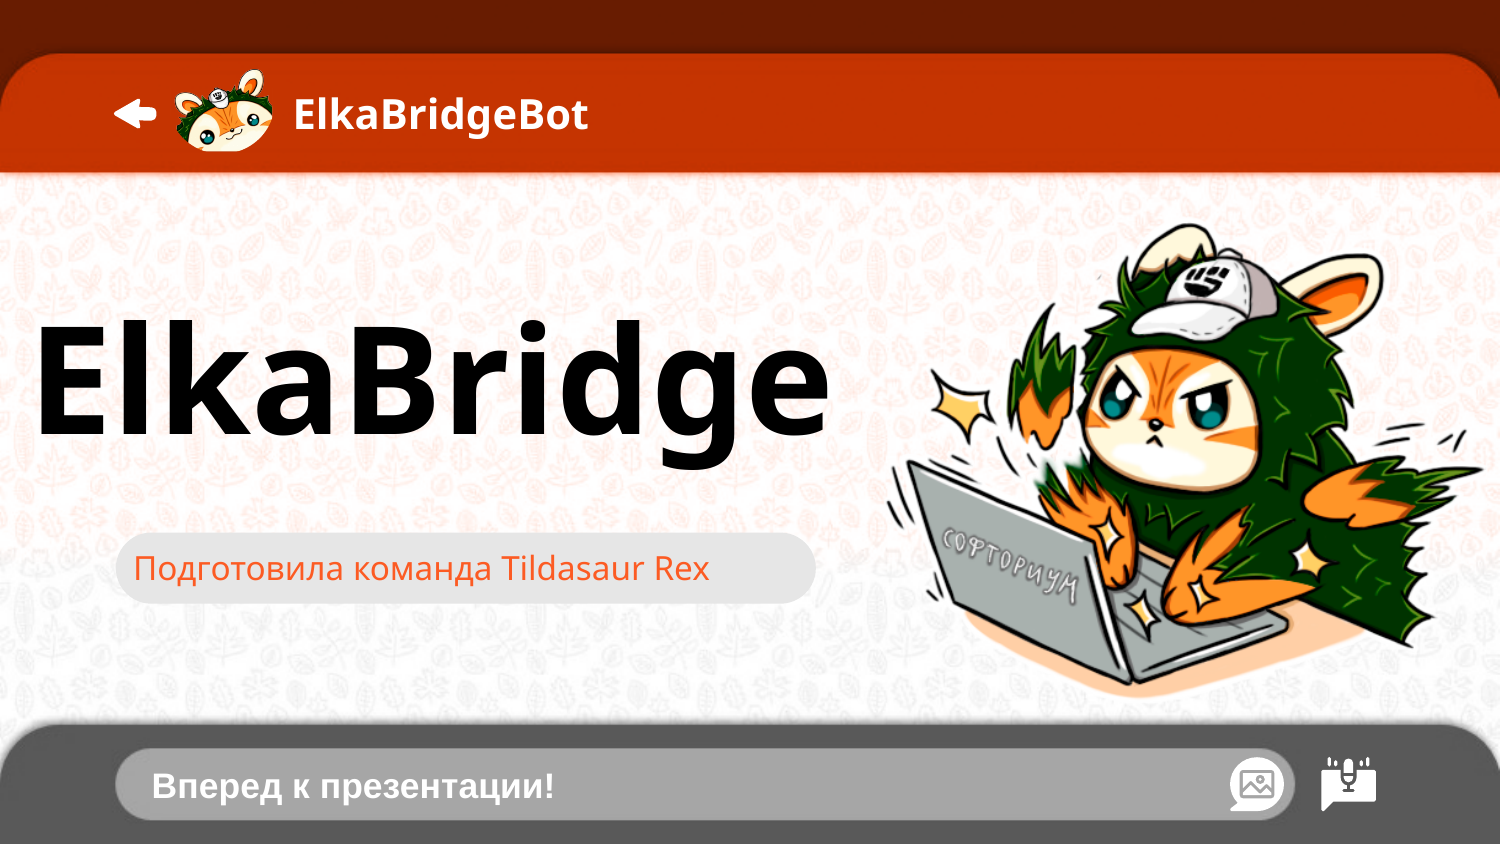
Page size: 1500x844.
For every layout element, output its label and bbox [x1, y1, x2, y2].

text_box [1229, 756, 1285, 812]
text_box [1321, 756, 1377, 812]
picture [0, 0, 1500, 844]
